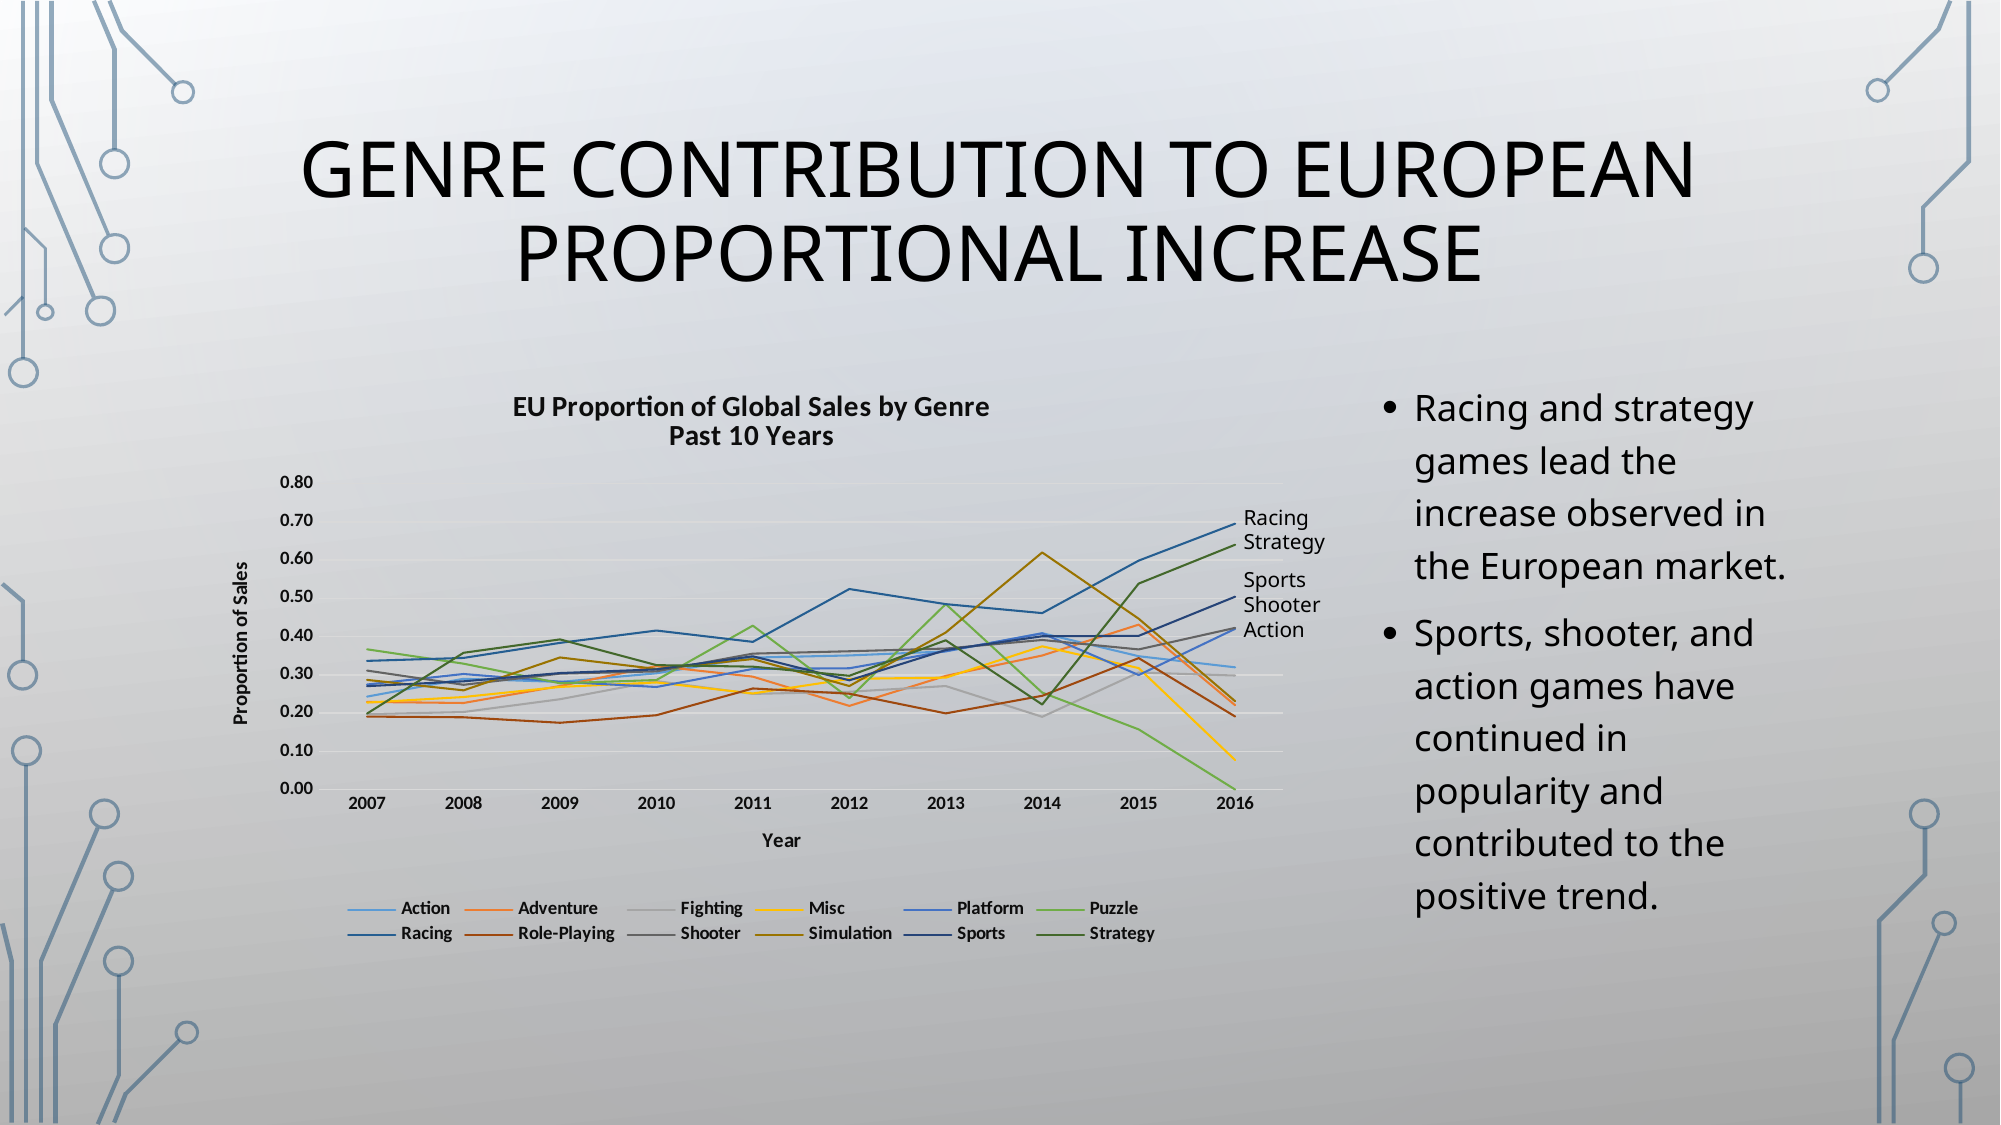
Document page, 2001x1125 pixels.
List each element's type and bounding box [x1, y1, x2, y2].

text_box [0, 0, 201, 1125]
picture [201, 0, 2000, 1125]
text_box [1863, 0, 1976, 1124]
chart [198, 365, 1306, 951]
